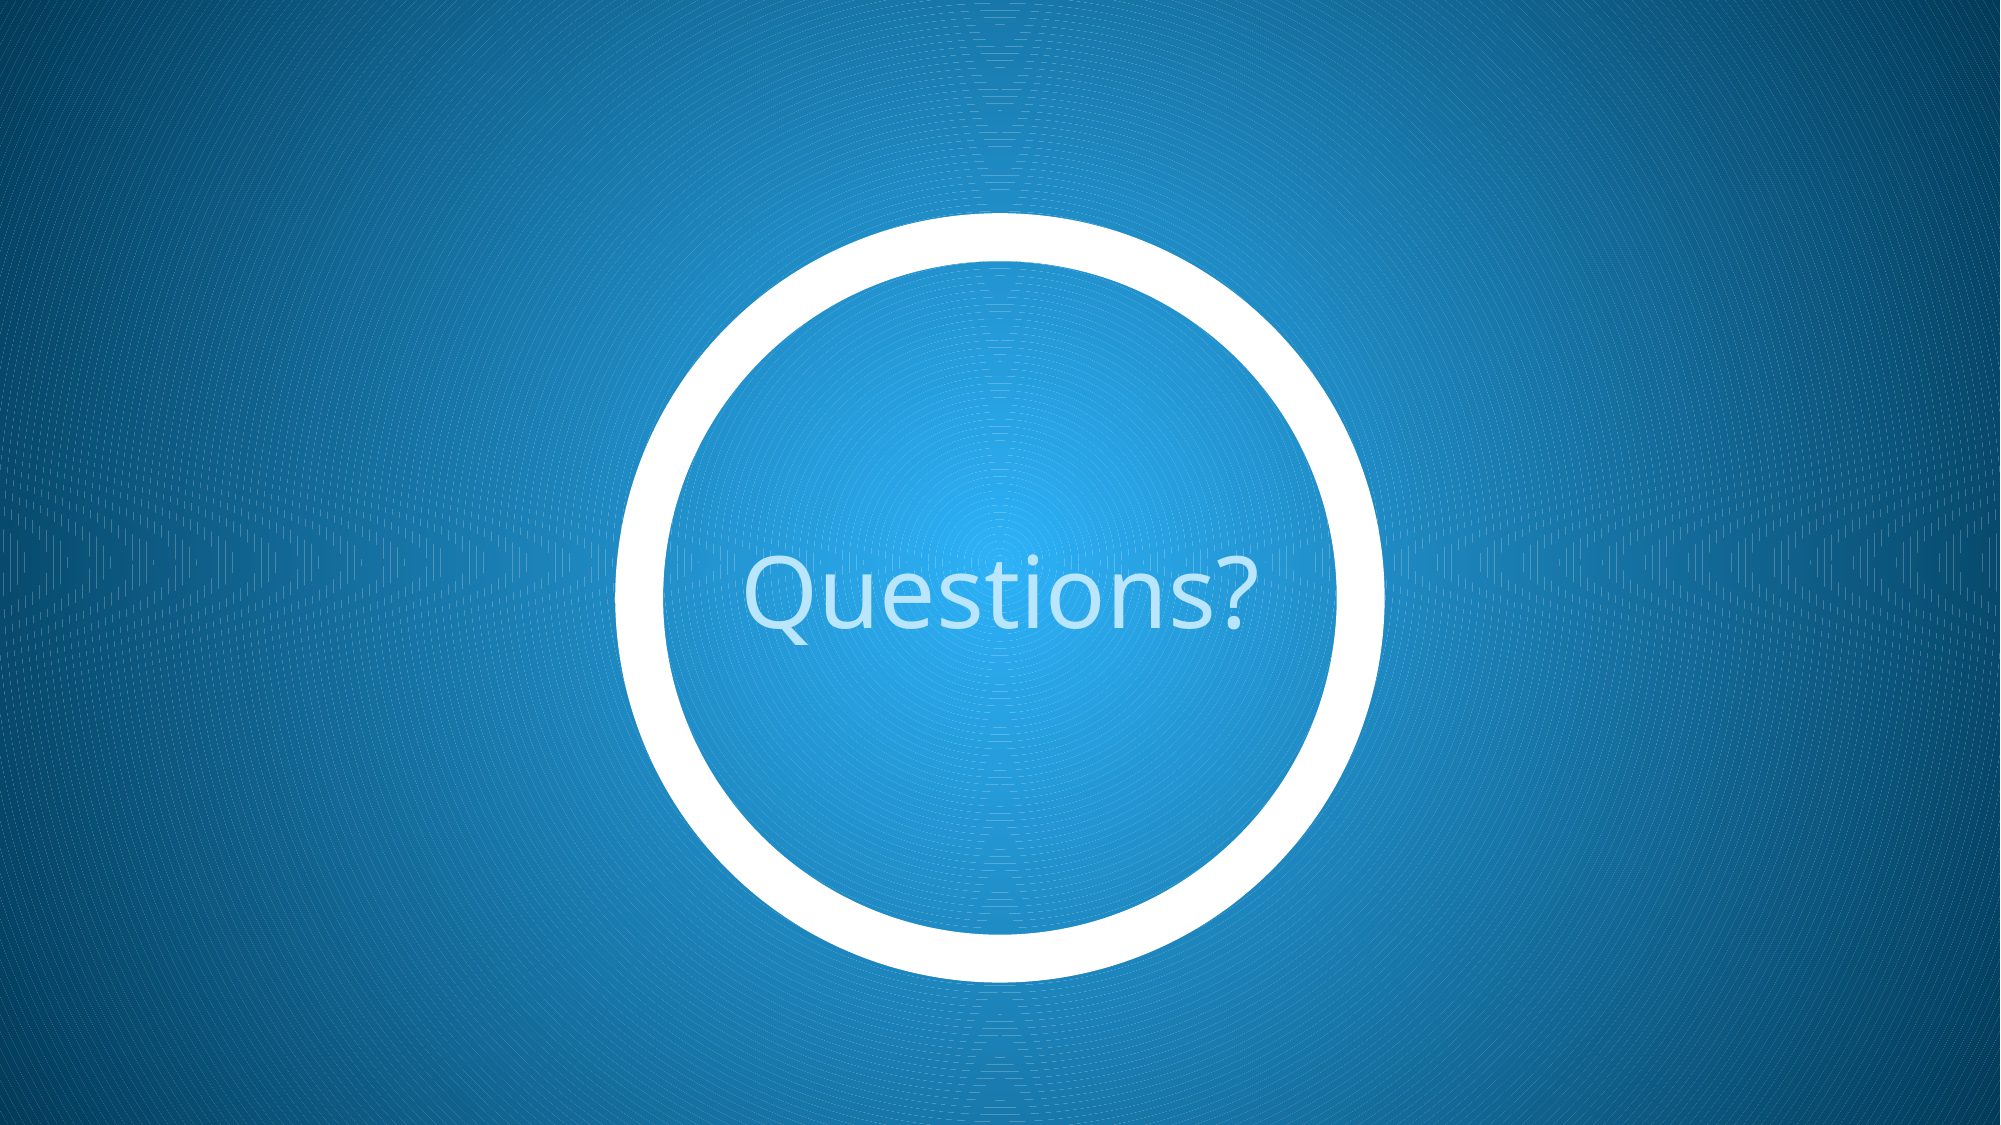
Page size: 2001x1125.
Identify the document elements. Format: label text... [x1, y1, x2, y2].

text_box [638, 236, 1362, 960]
slide_number 32 [1845, 1042, 1940, 1103]
text_box [0, 0, 2000, 1125]
